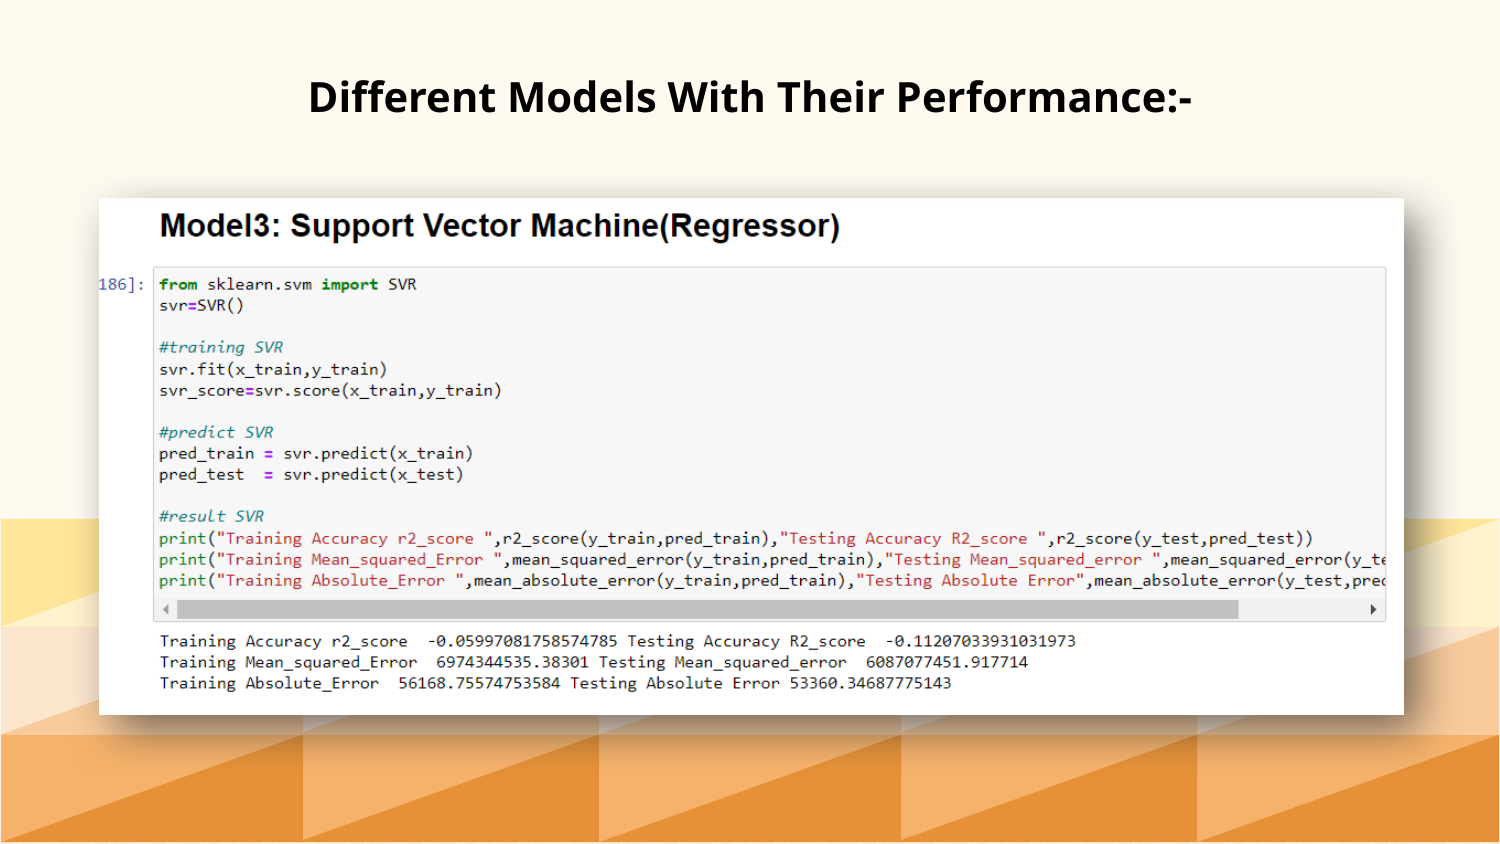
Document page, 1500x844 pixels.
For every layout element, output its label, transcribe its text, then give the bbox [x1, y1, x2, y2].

picture [99, 198, 1405, 715]
title Different Models With Their Performance:- [0, 56, 1500, 141]
